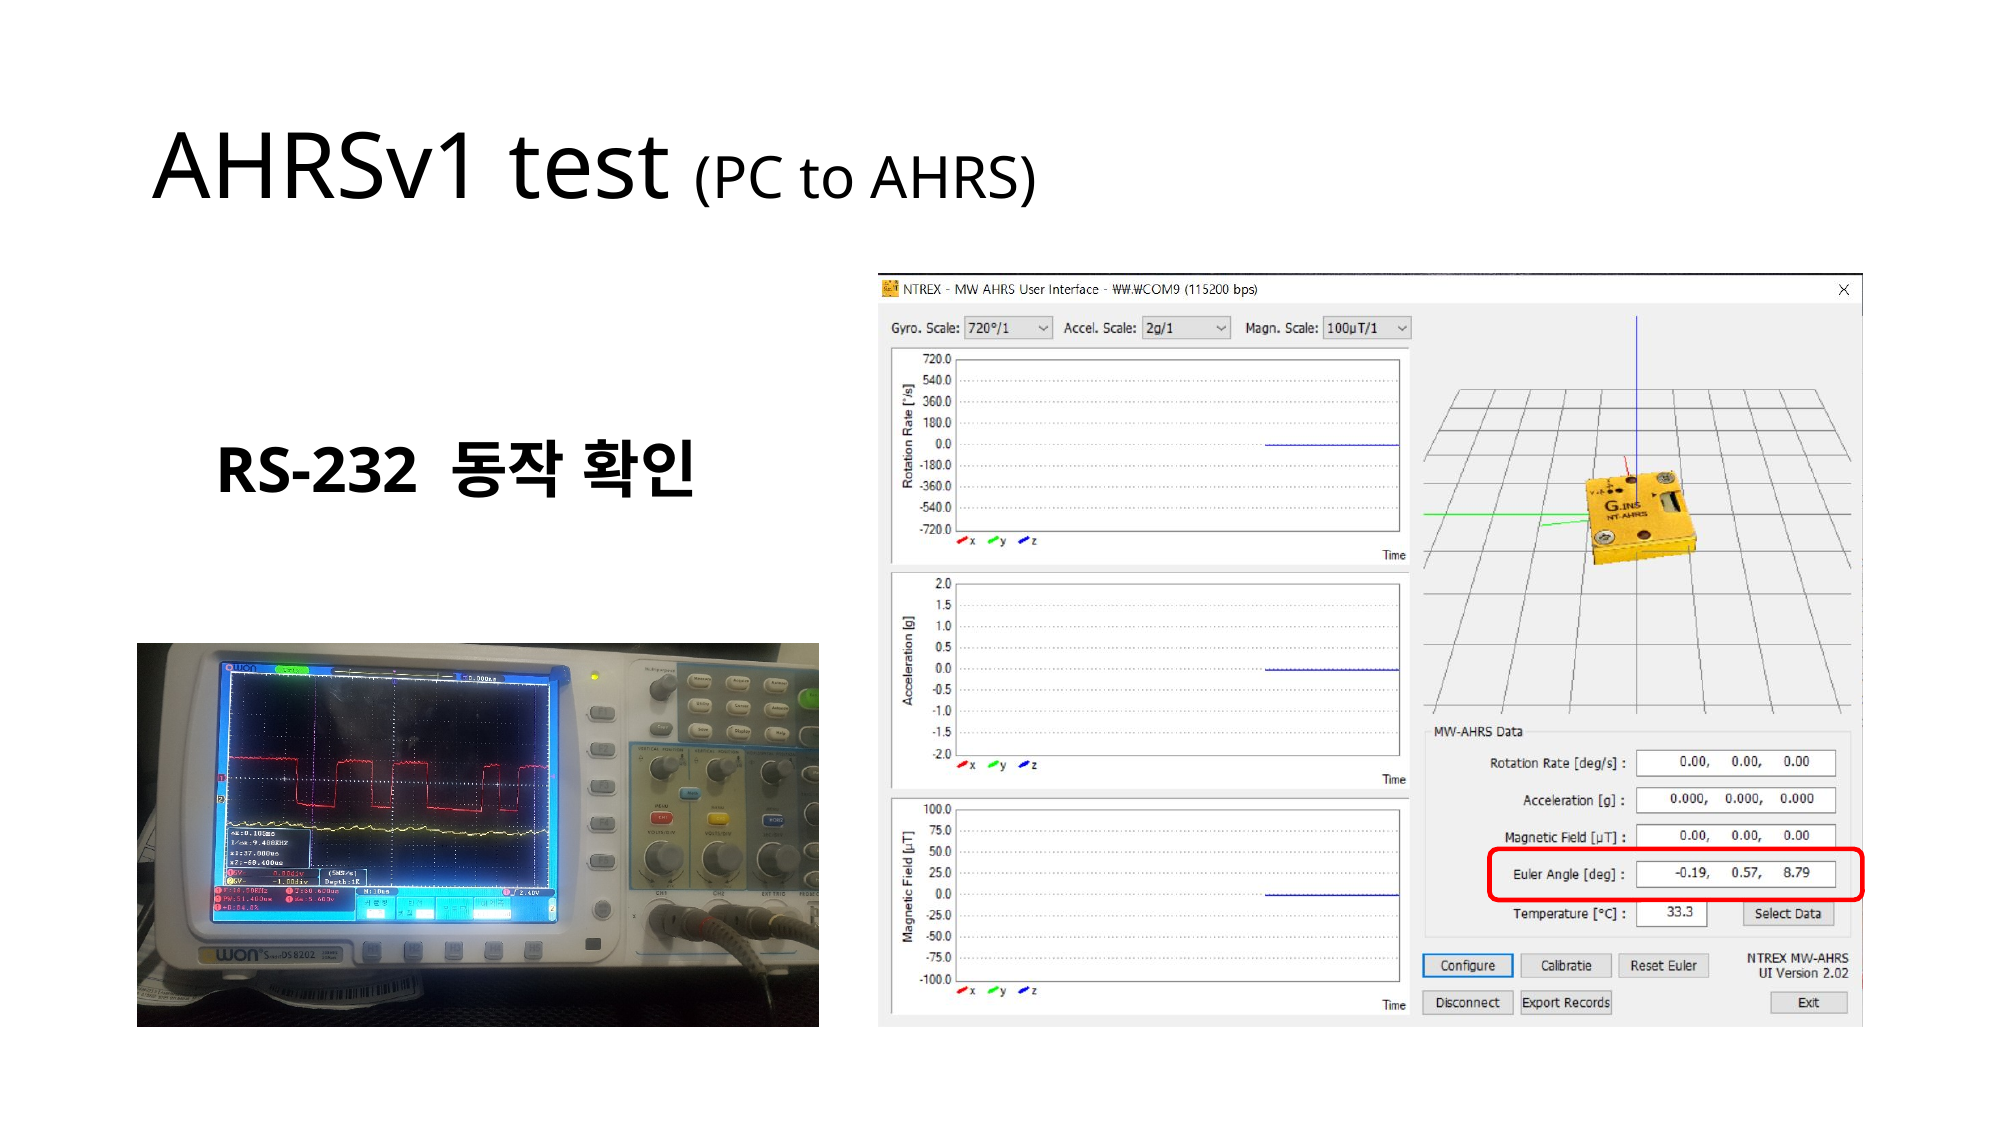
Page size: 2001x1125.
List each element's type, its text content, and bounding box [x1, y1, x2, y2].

text_box RS-232 동작 확인 [201, 423, 738, 513]
picture [878, 273, 1863, 1027]
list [137, 643, 819, 1027]
title AHRSv1 test (PC to AHRS) [137, 59, 1863, 278]
